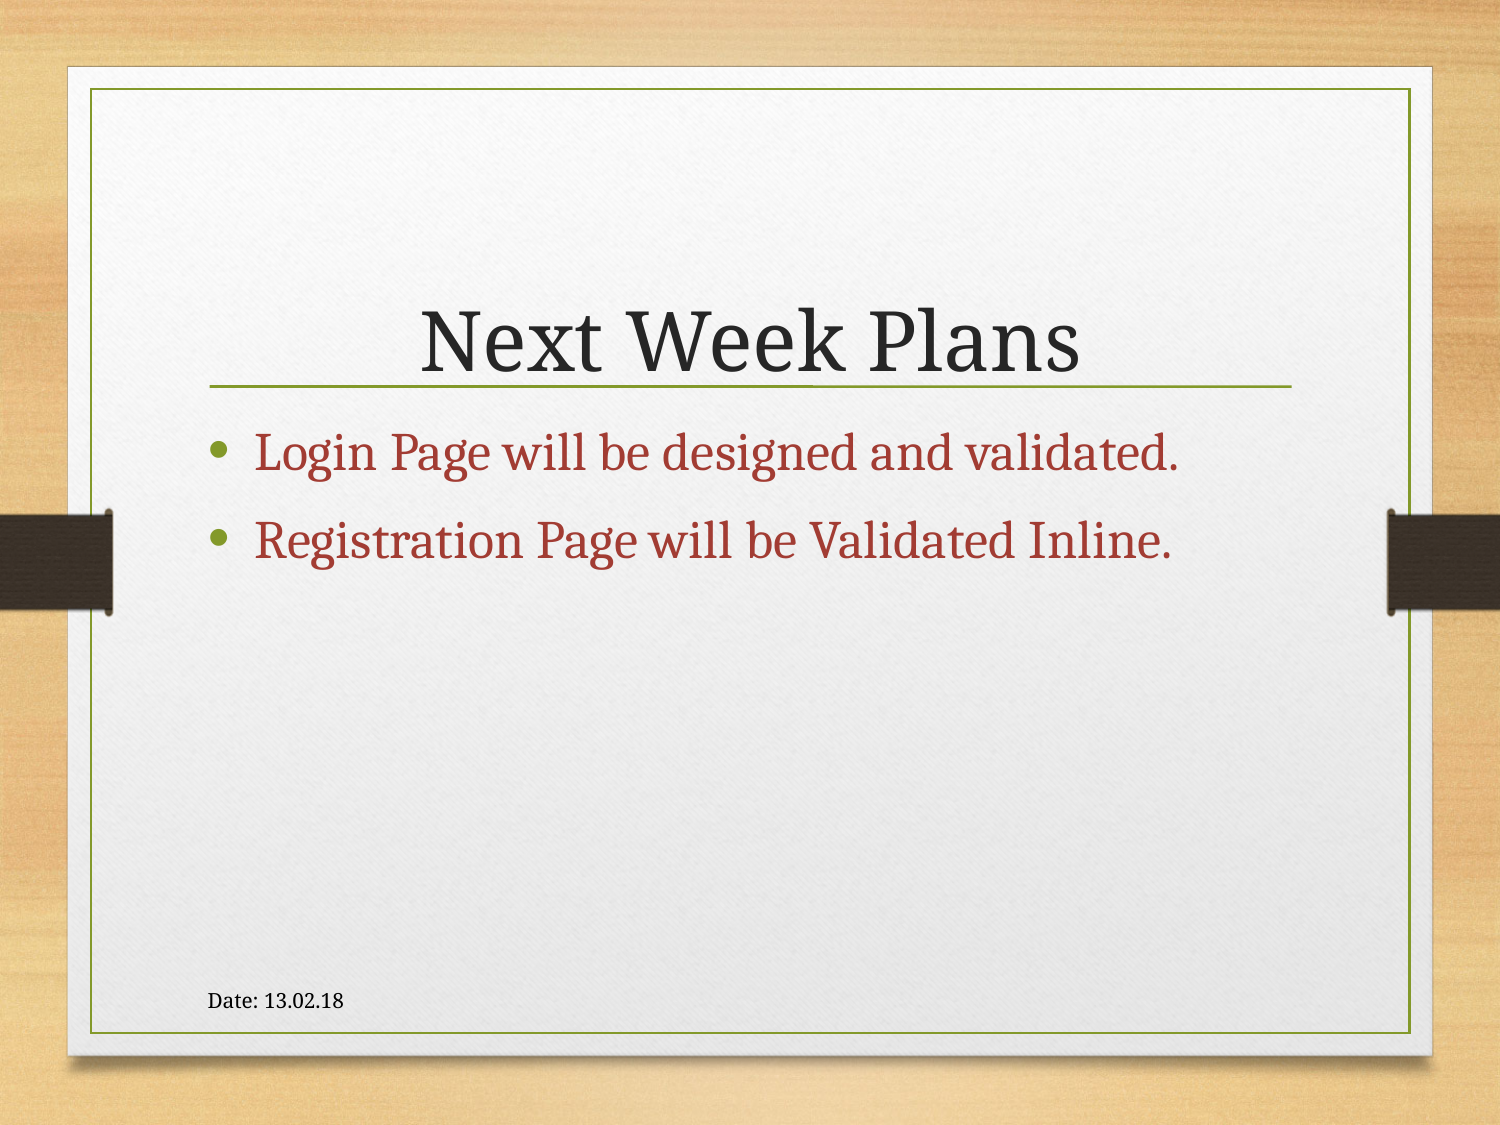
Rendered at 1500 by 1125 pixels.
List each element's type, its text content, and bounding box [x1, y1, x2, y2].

picture [0, 0, 1500, 1125]
text_box Login Page will be designed and validated. Registration Page will be Validated Inline. [193, 408, 1309, 974]
text_box Date: 13.02.18 [192, 977, 1031, 1024]
text_box Next Week Plans [193, 231, 1309, 408]
